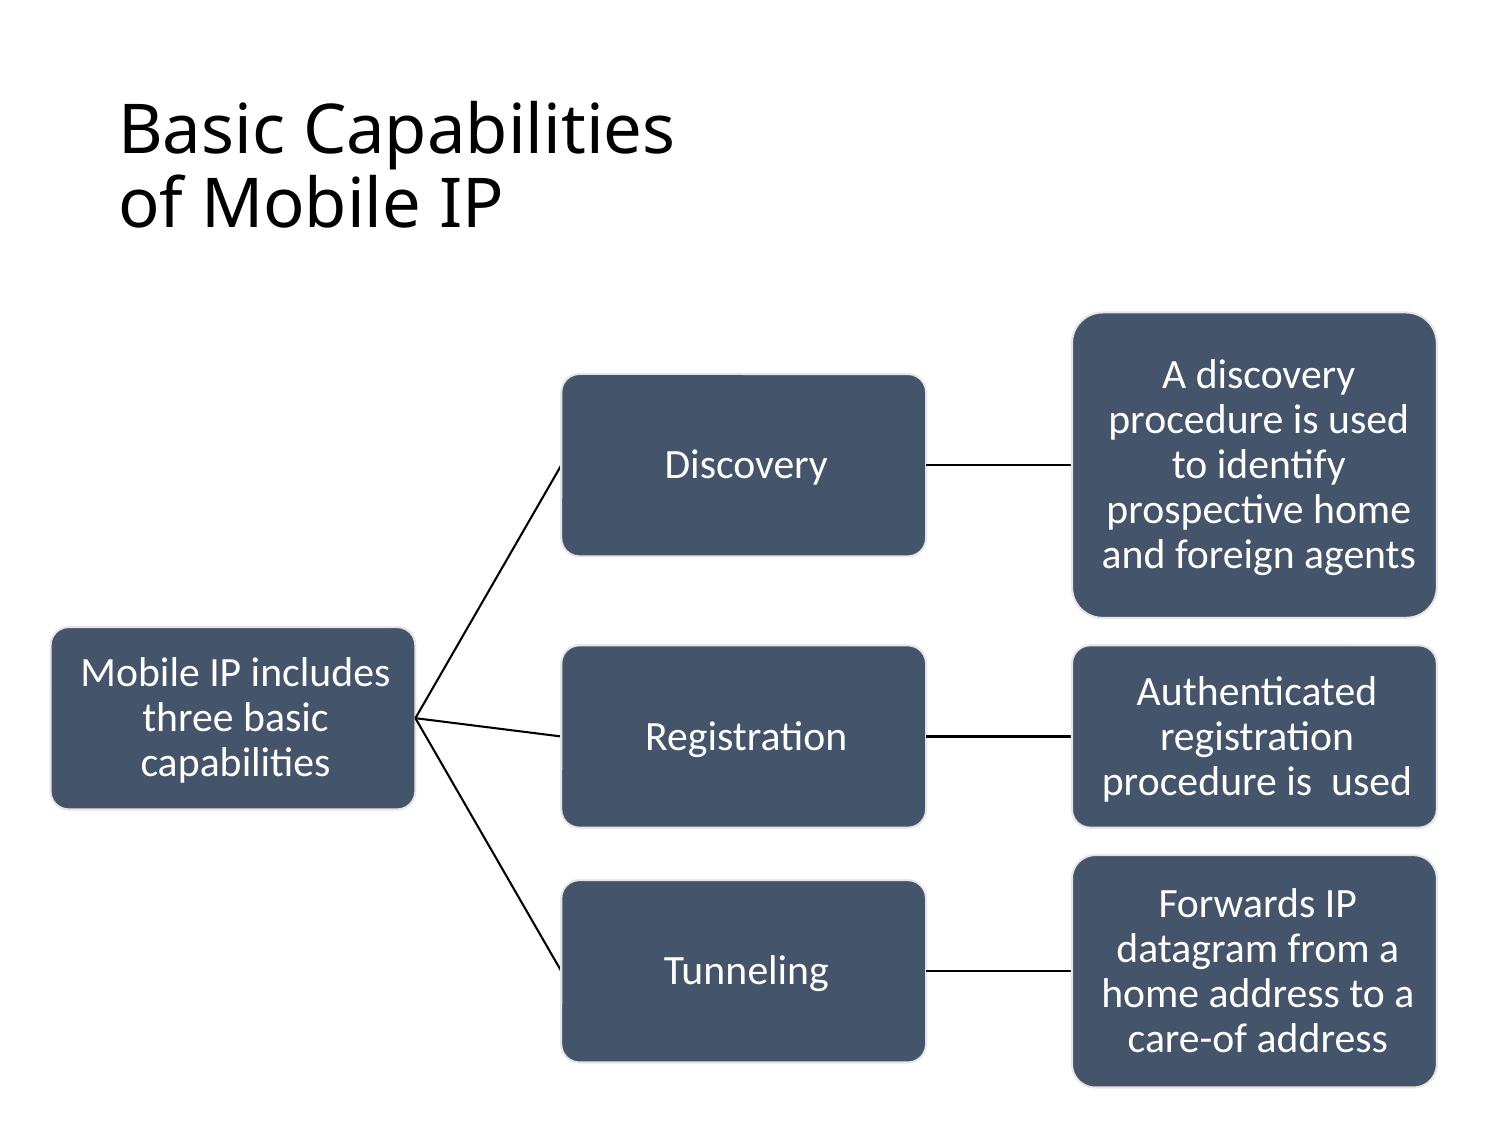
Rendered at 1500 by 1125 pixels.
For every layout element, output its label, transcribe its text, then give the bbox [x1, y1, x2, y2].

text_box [49, 274, 1438, 1125]
title Basic Capabilities of Mobile IP [103, 59, 1397, 274]
